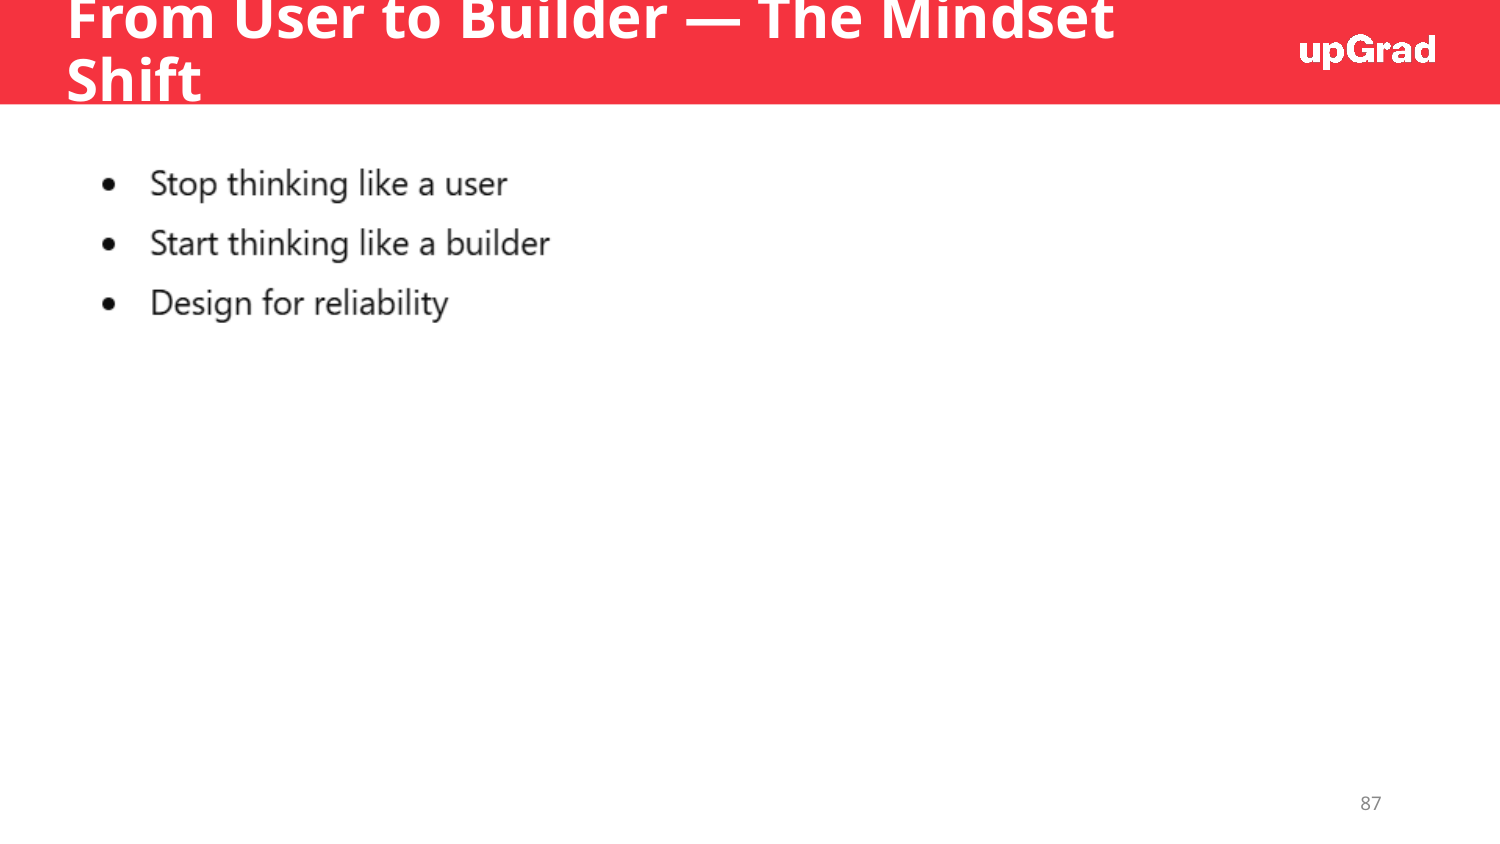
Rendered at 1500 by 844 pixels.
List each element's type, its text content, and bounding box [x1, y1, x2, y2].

title From User to Builder — The Mindset Shift [51, 20, 1208, 83]
picture [86, 150, 872, 378]
slide_number 87 [1059, 782, 1397, 827]
picture [1300, 34, 1435, 70]
